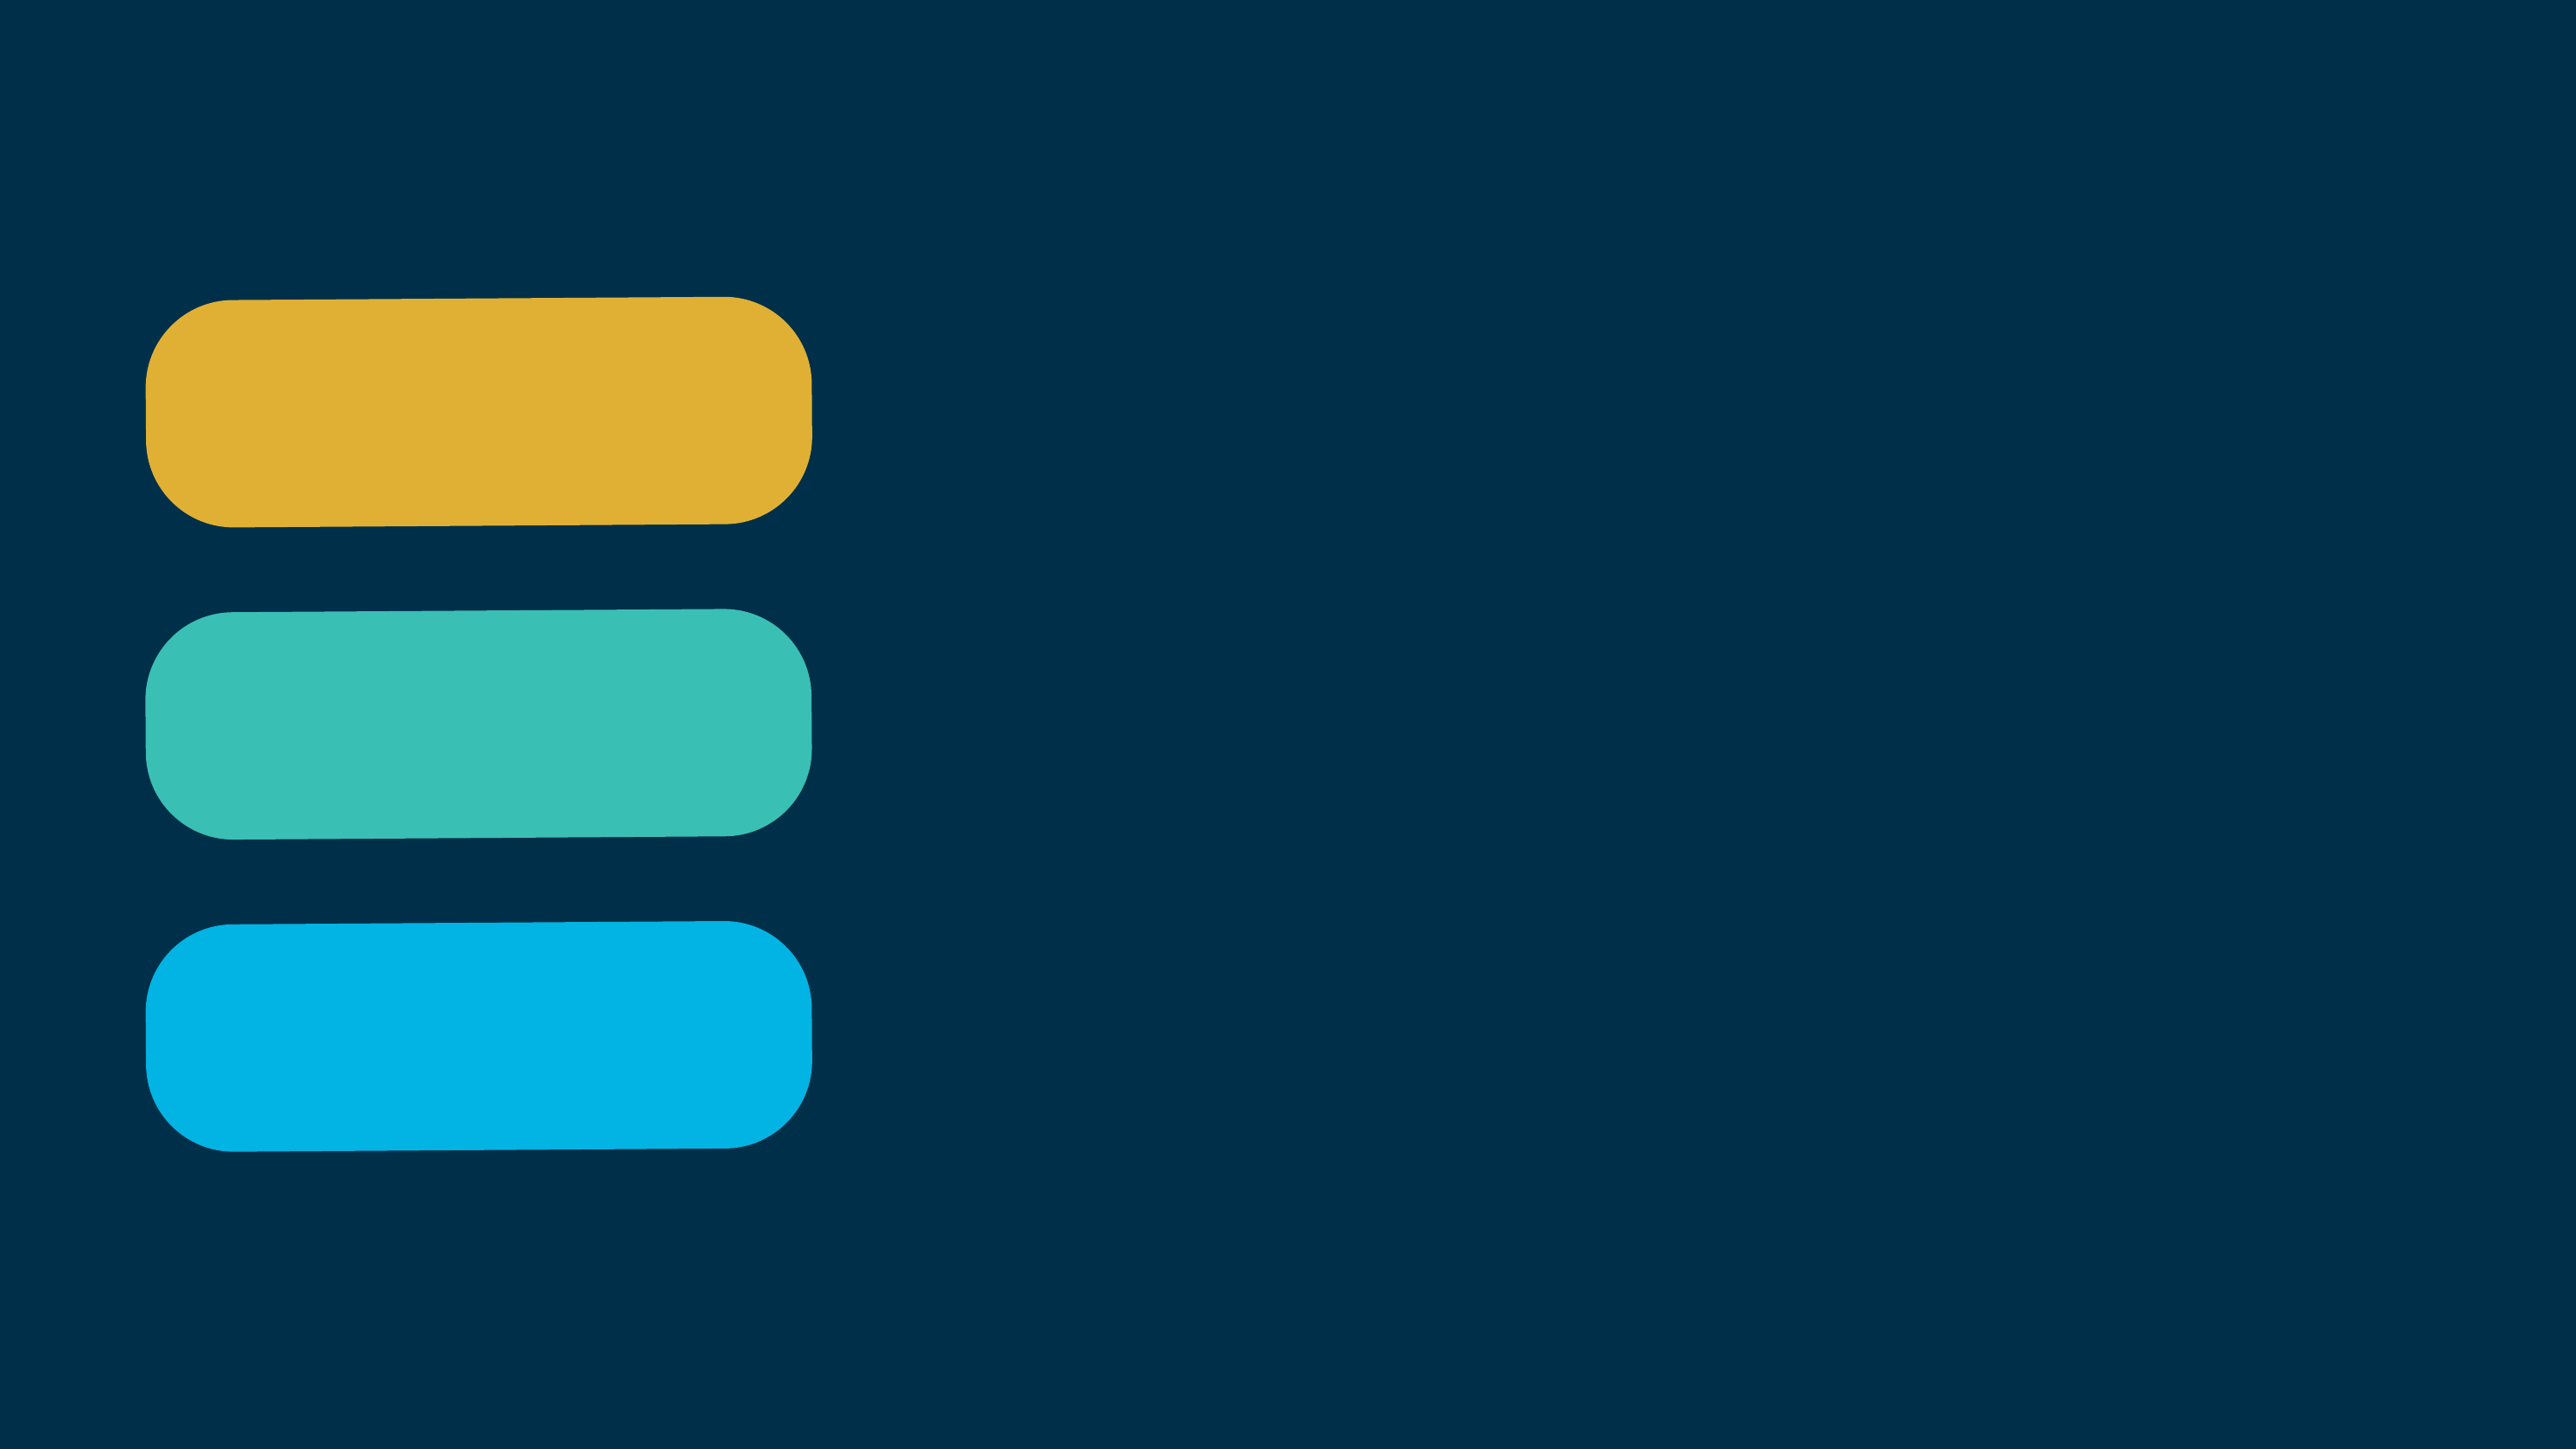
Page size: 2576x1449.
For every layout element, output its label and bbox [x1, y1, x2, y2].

text_box [145, 298, 812, 526]
text_box [145, 922, 812, 1151]
text_box [145, 610, 812, 839]
